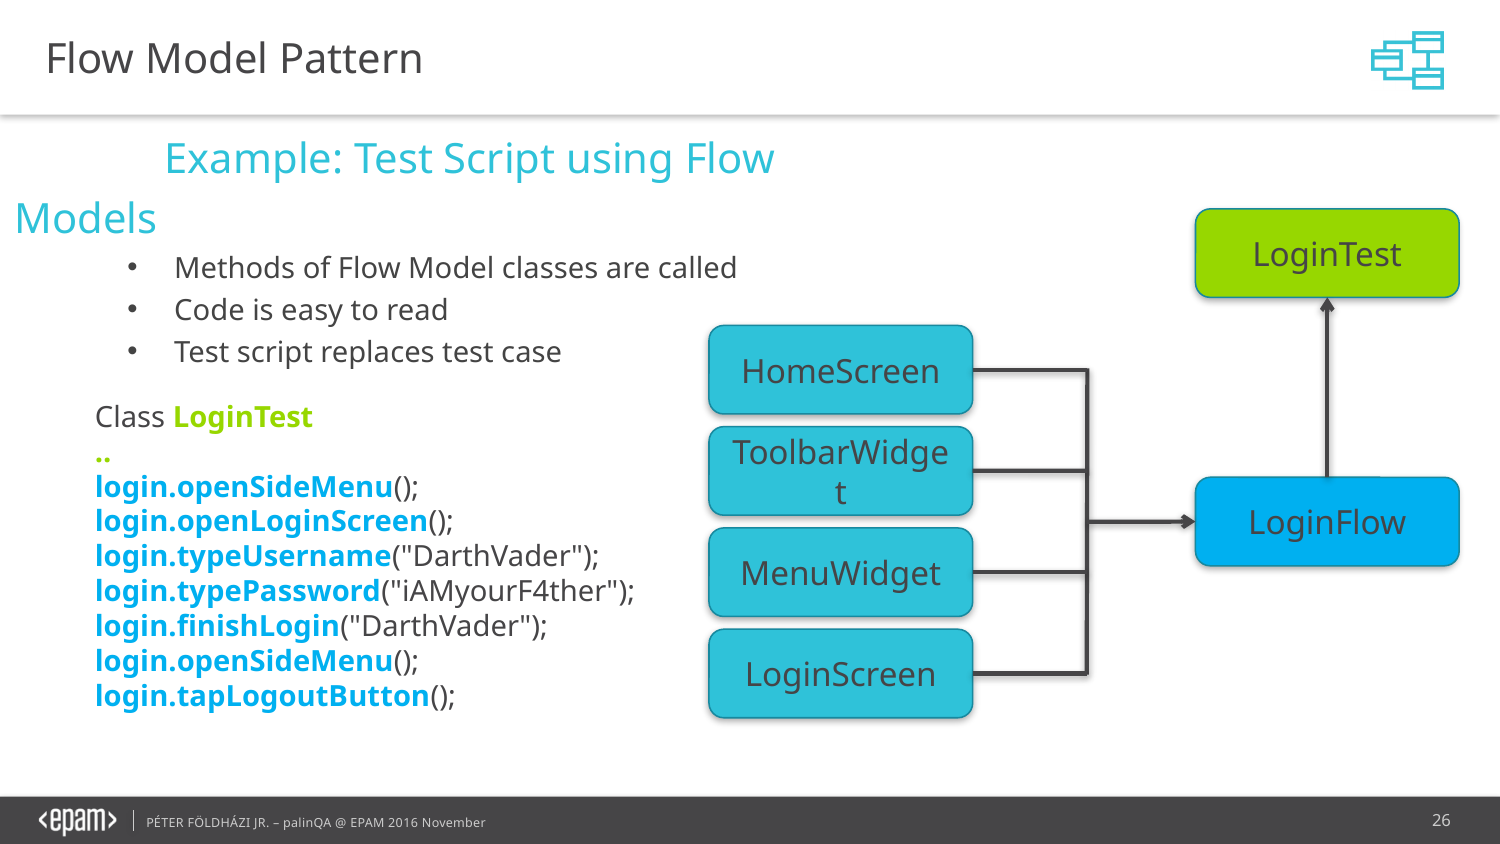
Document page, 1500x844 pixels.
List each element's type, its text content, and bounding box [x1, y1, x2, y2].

picture [1371, 30, 1446, 91]
text_box LoginScreen [708, 628, 974, 719]
list Flow Model Pattern [0, 0, 1500, 115]
text_box LoginFlow [1194, 476, 1460, 567]
text_box Example: Test Script using Flow Models Methods of Flow Model classes are called Code is easy to read Test script replaces test case [0, 114, 795, 376]
text_box LoginTest [1194, 208, 1460, 299]
text_box Class LoginTest .. login.openSideMenu(); login.openLoginScreen(); login.typeUsername("DarthVader"); login.typePassword("iAMyourF4ther"); login.finishLogin("DarthVader"); login.openSideMenu(); login.tapLogoutButton(); [80, 390, 677, 720]
picture [38, 808, 117, 837]
text_box MenuWidget [708, 527, 974, 618]
text_box ToolbarWidget [708, 425, 974, 516]
text_box HomeScreen [708, 324, 974, 415]
